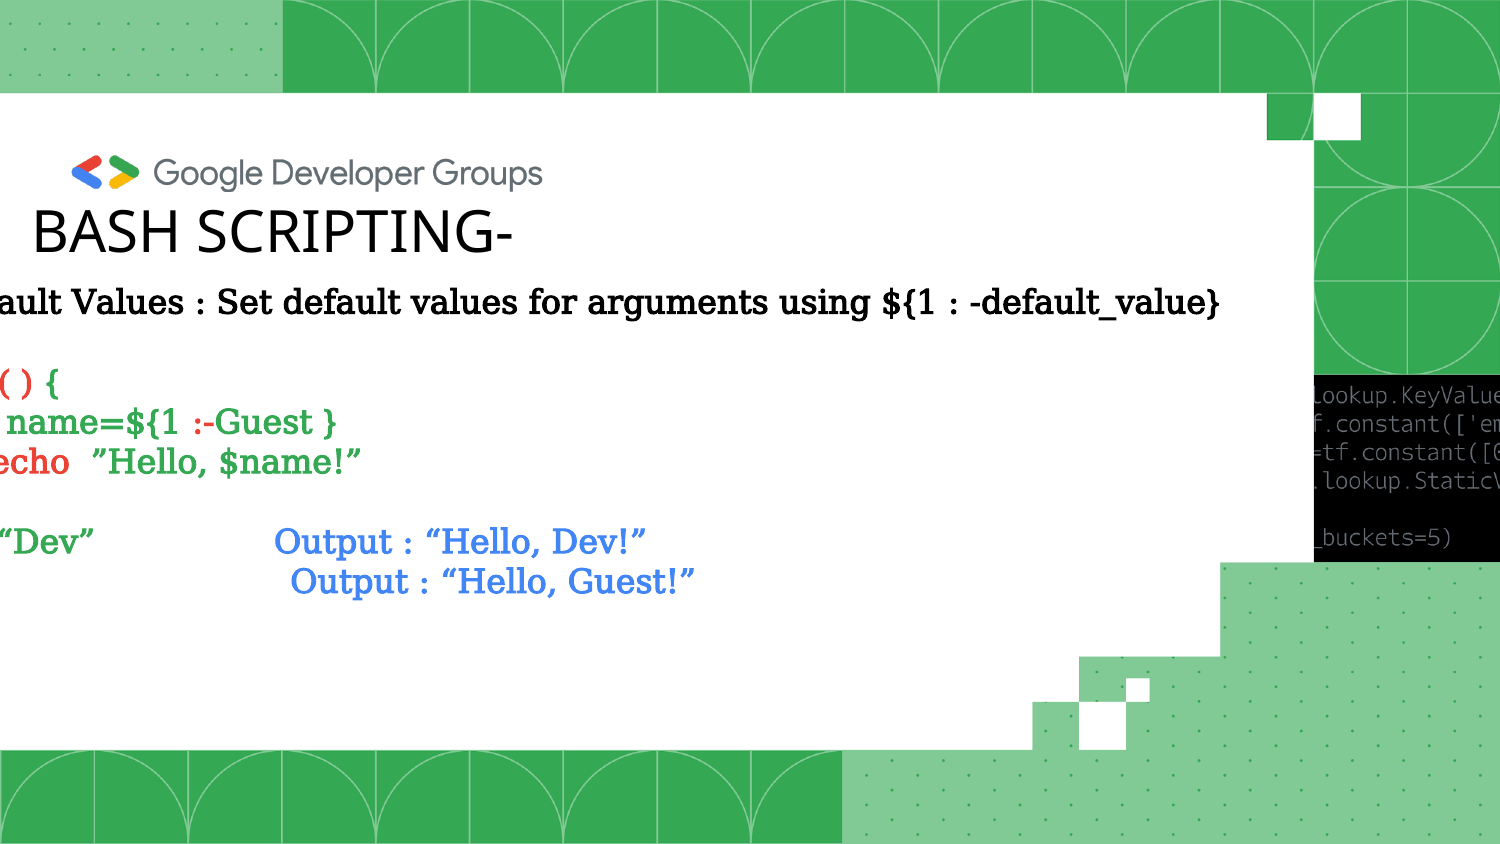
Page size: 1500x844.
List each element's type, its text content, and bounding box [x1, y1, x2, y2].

text_box BASH SCRIPTING- [16, 187, 1318, 272]
text_box 7. Default Values : Set default values for arguments using ${1 : -default_value} greet ( ) { local name=${1 :-Guest } echo ”Hello, $name!” } greet “Dev” Output : “Hello, Dev!” greet Output : “Hello, Guest!” [0, 272, 1237, 607]
picture [0, 0, 1500, 844]
